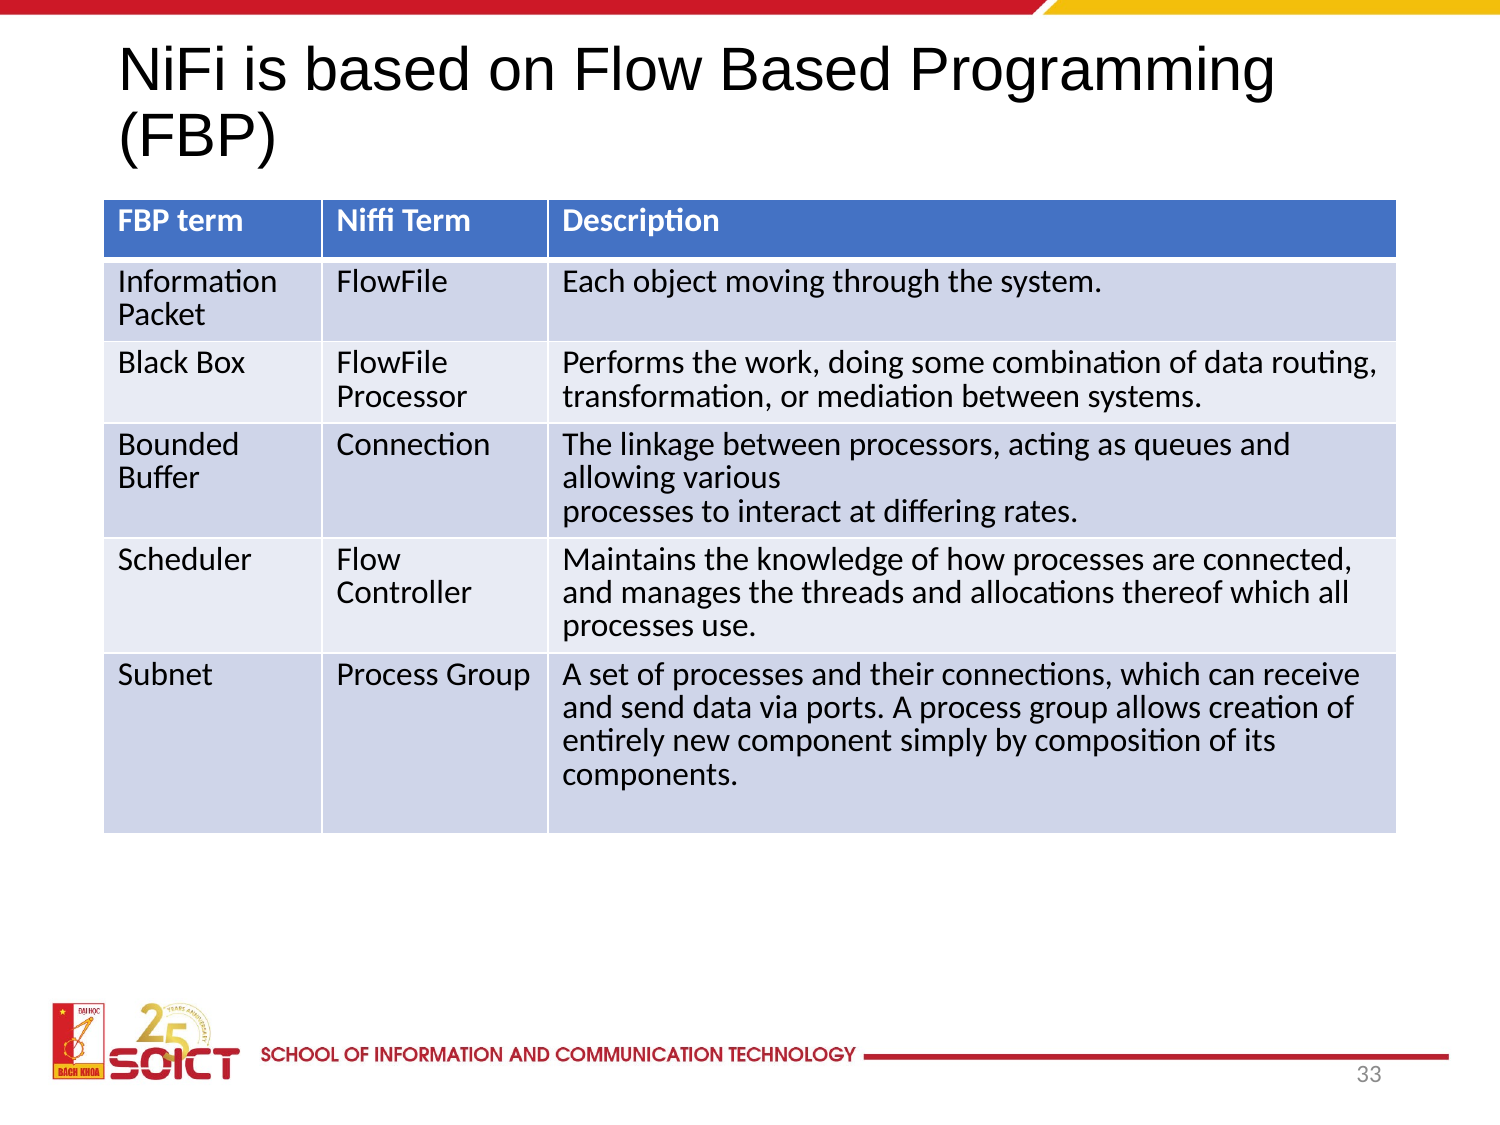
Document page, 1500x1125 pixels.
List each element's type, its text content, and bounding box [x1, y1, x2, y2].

table_cell Performs the work, doing some combination of data routing, transformation, or mediation between systems. [549, 342, 1396, 422]
table_cell The linkage between processors, acting as queues and allowing various processes to interact at differing rates. [549, 424, 1396, 537]
table_header Description [549, 200, 1396, 257]
table_cell Scheduler [104, 539, 321, 652]
table_cell Flow Controller [323, 539, 547, 652]
table_cell Maintains the knowledge of how processes are connected, and manages the threads and allocations thereof which all processes use. [549, 539, 1396, 652]
title NiFi is based on Flow Based Programming (FBP) [103, 29, 1397, 179]
table_cell Information Packet [104, 263, 321, 341]
table_header Niffi Term [323, 200, 547, 257]
table_cell FlowFile [323, 263, 547, 341]
slide_number 33 [1059, 1042, 1397, 1103]
picture [0, 0, 1500, 1125]
table_cell A set of processes and their connections, which can receive and send data via ports. A process group allows creation of entirely new component simply by composition of its components. [549, 654, 1396, 833]
table_cell Connection [323, 424, 547, 537]
table_cell Bounded Buffer [104, 424, 321, 537]
table_cell FlowFile Processor [323, 342, 547, 422]
table_cell Subnet [104, 654, 321, 833]
table_cell Black Box [104, 342, 321, 422]
table_cell Process Group [323, 654, 547, 833]
table_cell Each object moving through the system. [549, 263, 1396, 341]
table_header FBP term [104, 200, 321, 257]
